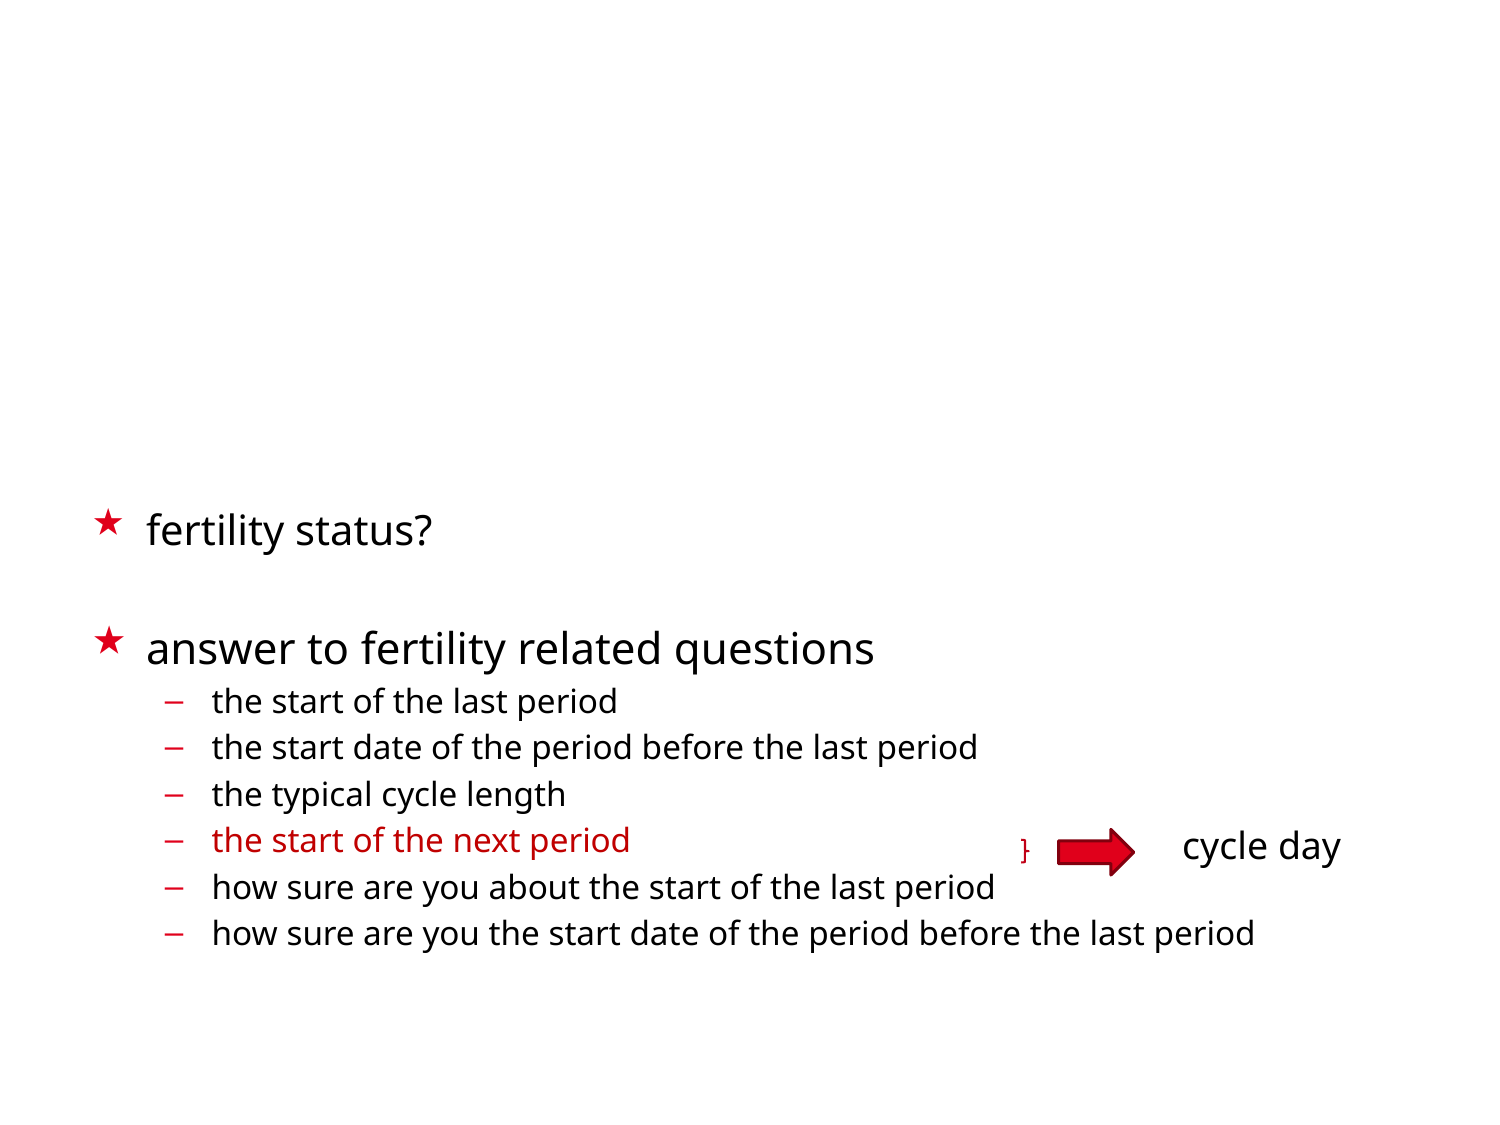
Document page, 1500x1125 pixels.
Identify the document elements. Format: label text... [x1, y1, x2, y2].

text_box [1020, 813, 1376, 876]
list fertility status? answer to fertility related questions the start of the last period the start date of the period before the last period the typical cycle length the start of the next period how sure are you about the start of the last period how sure are you the start date of the period before the last period [75, 262, 1425, 1005]
